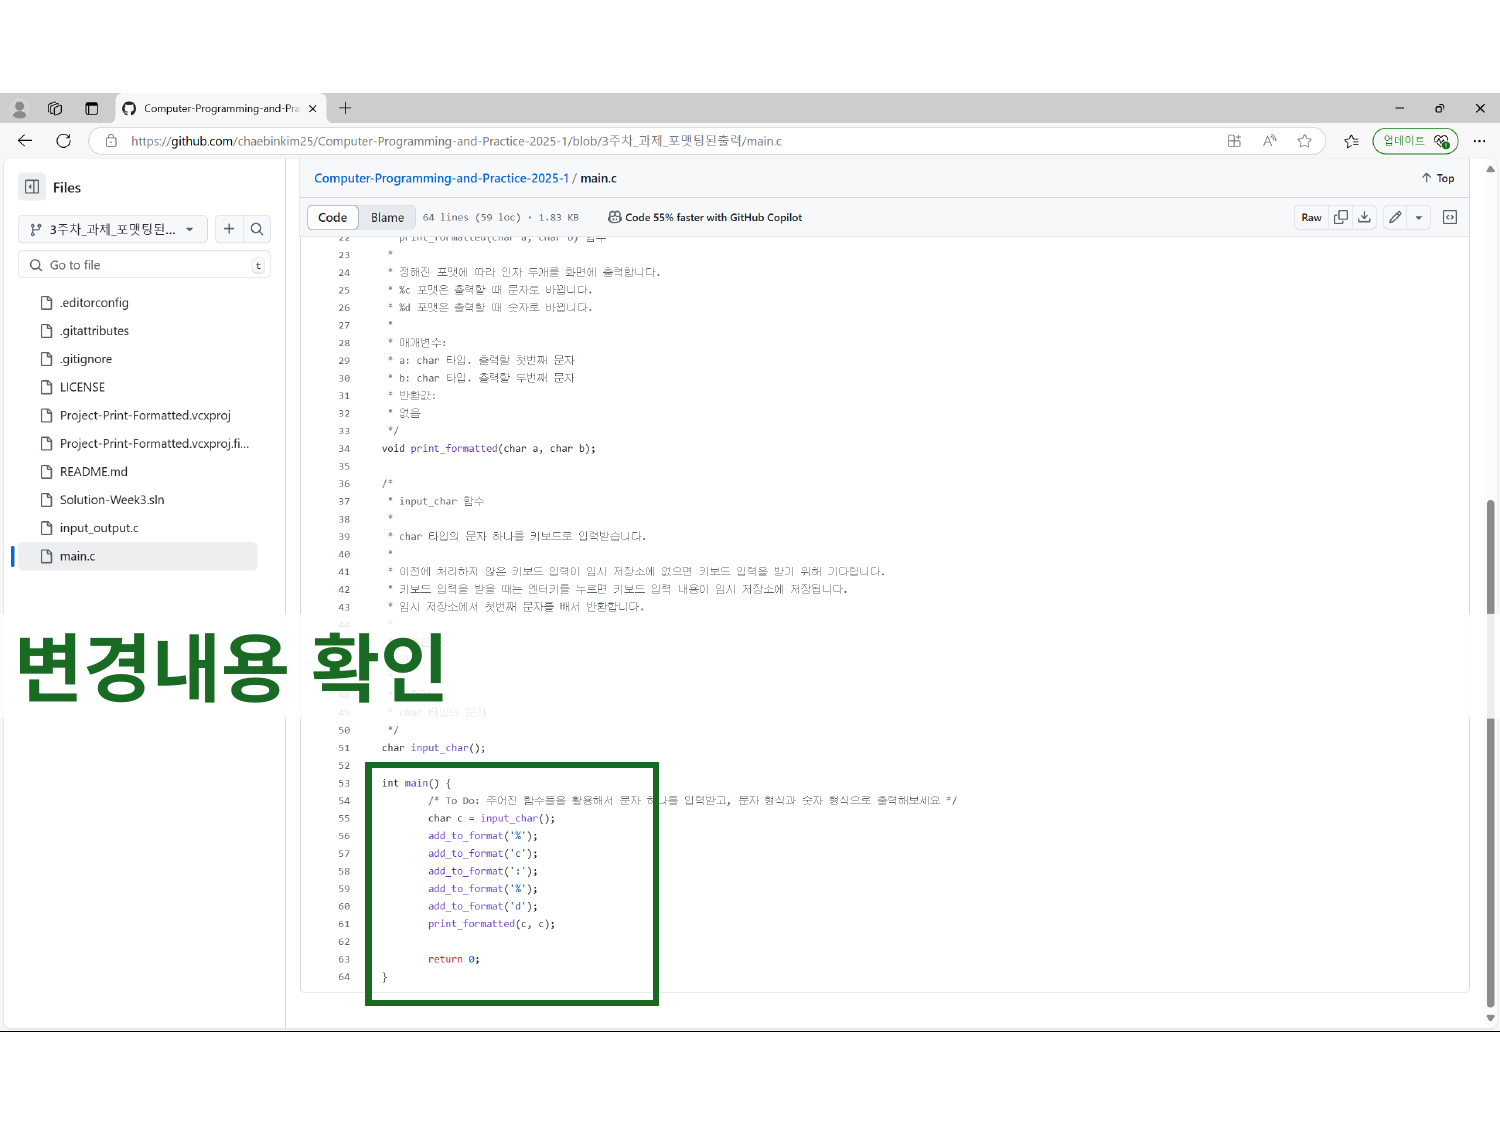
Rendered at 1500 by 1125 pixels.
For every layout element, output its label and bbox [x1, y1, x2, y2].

picture [0, 93, 1500, 1032]
